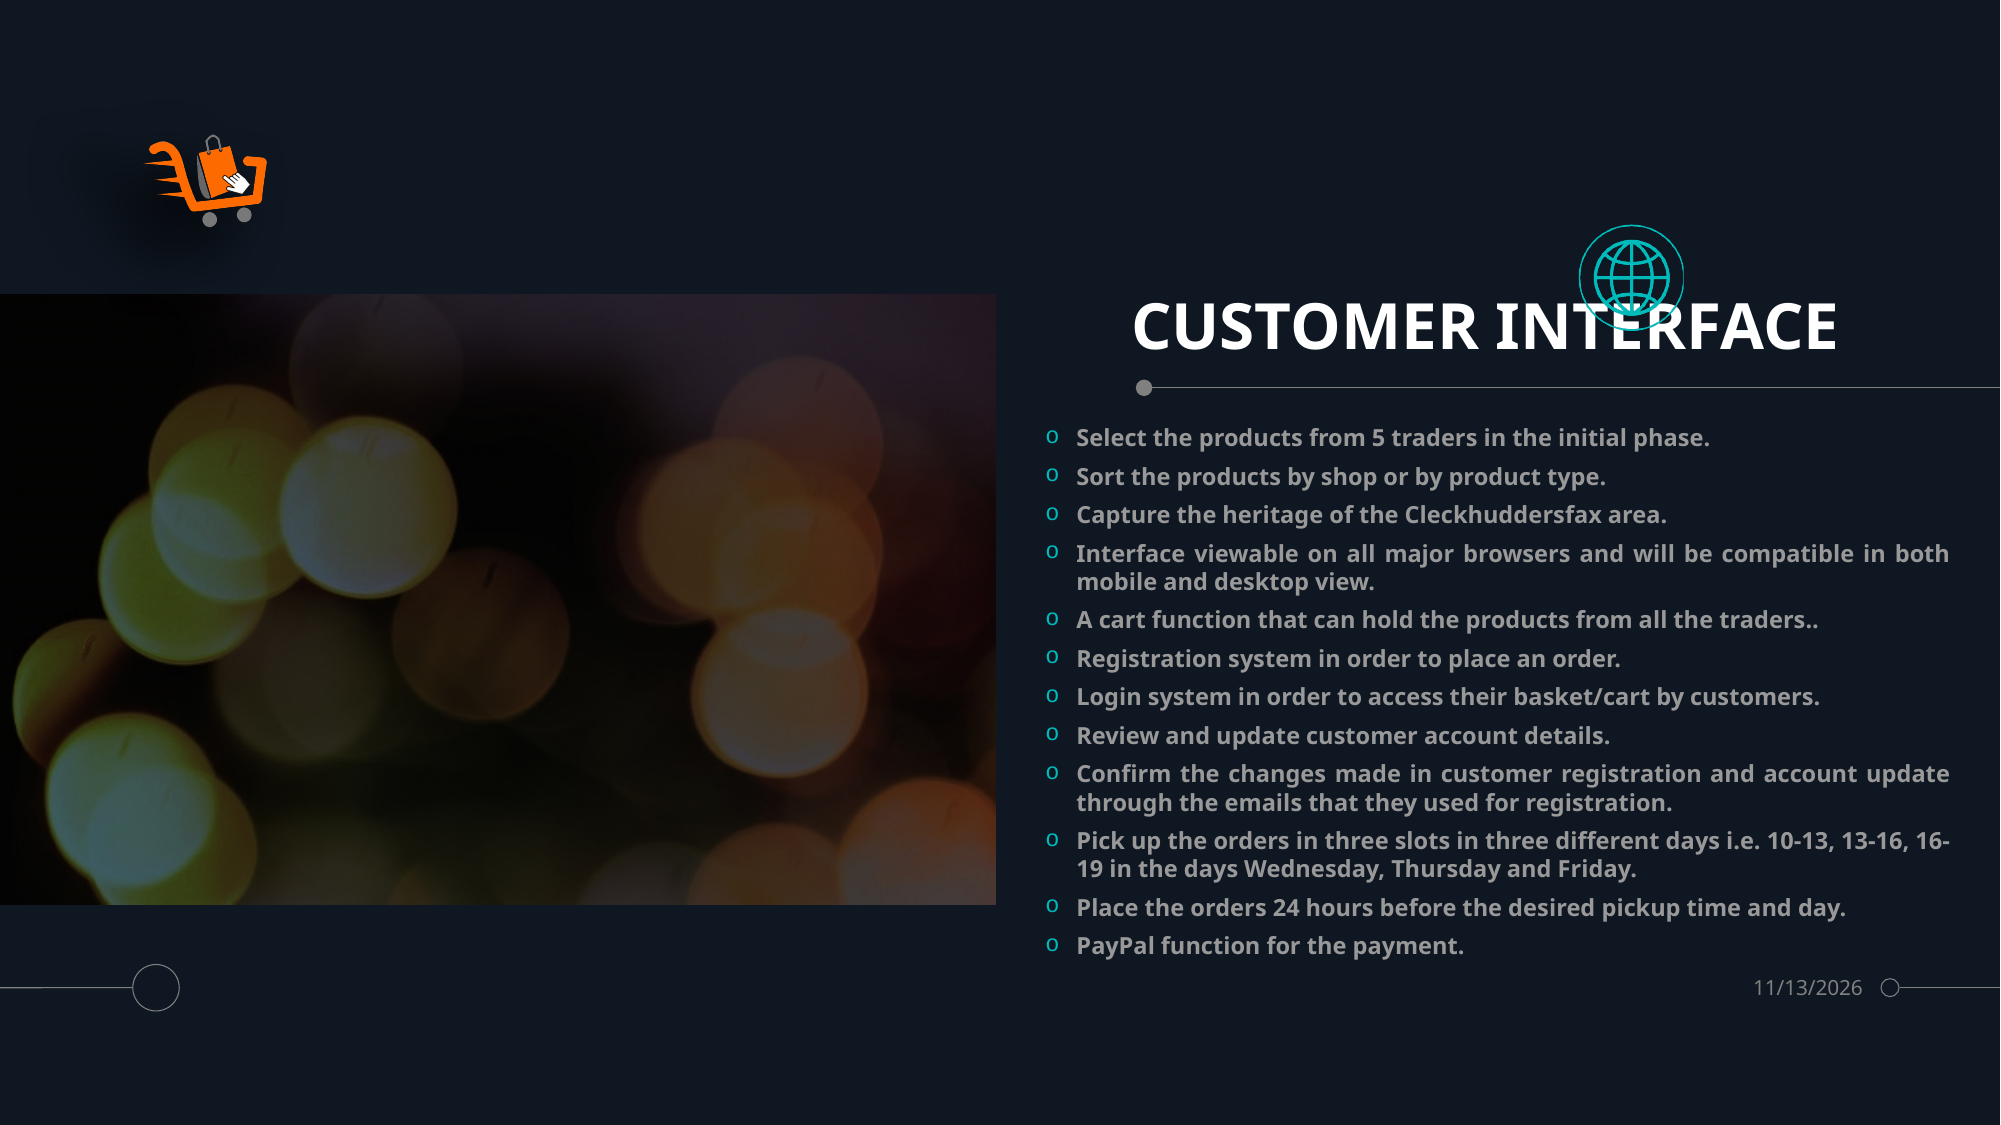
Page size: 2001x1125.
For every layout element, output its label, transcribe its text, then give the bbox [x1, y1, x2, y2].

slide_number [1643, 964, 1863, 1014]
picture [0, 294, 996, 905]
title CUSTOMER INTERFACE [1131, 231, 1869, 364]
picture [134, 128, 292, 235]
picture [1578, 223, 1684, 332]
list Select the products from 5 traders in the initial phase. Sort the products by shop or by product type. Capture the heritage of the Cleckhuddersfax area. Interface viewable on all major browsers and will be compatible in both mobile and desktop view. A cart function that can hold the products from all the traders.. Registration system in order to place an order. Login system in order to access their basket/cart by customers. Review and update customer account details. Confirm the changes made in customer registration and account update through the emails that they used for registration. Pick up the orders in three slots in three different days i.e. 10-13, 13-16, 16-19 in the days Wednesday, Thursday and Friday. Place the orders 24 hours before the desired pickup time and day. PayPal function for the payment. [1045, 423, 1950, 968]
